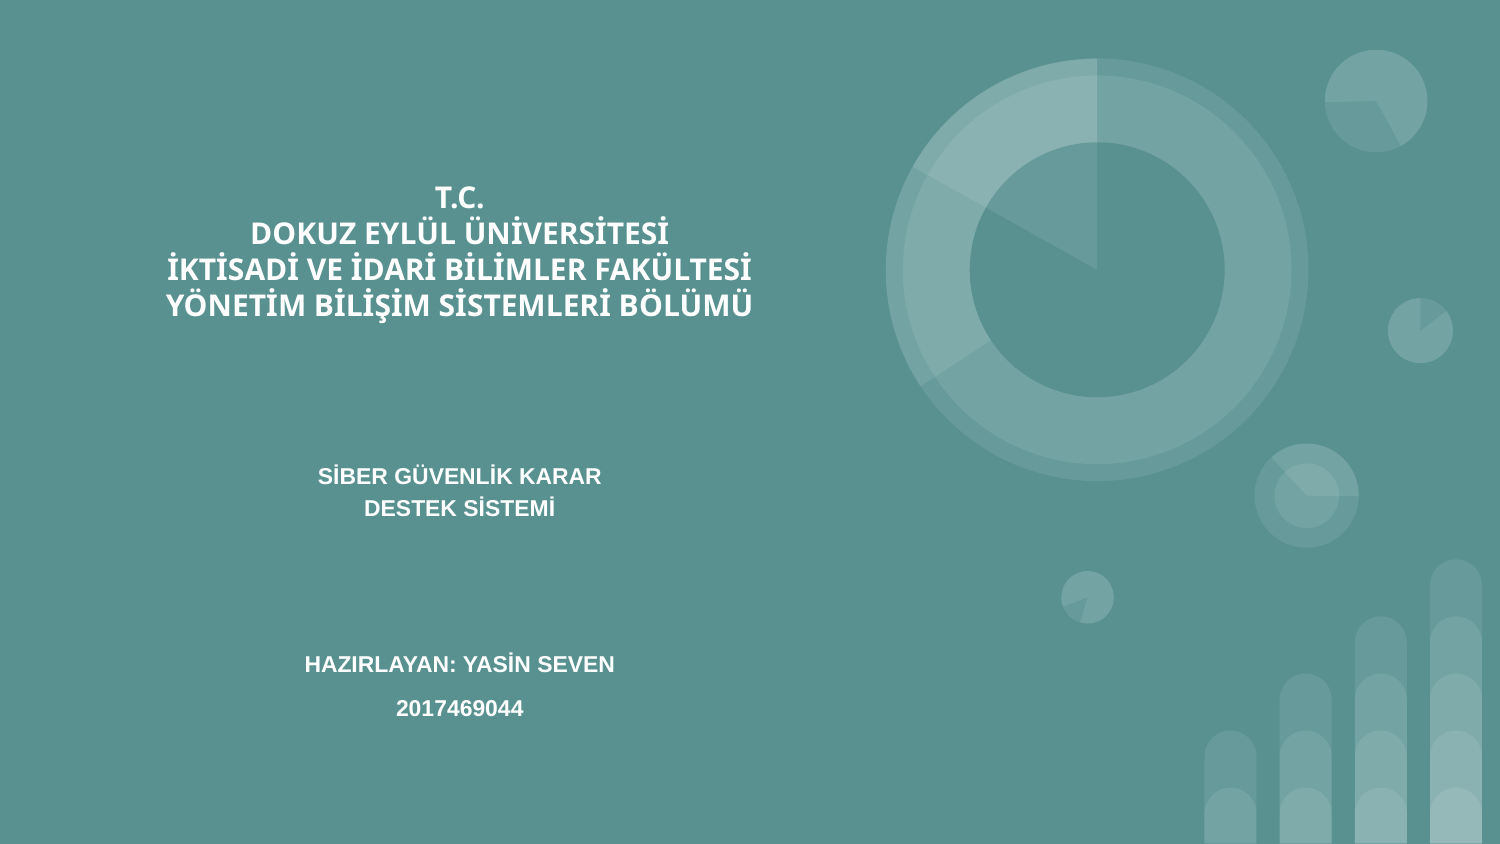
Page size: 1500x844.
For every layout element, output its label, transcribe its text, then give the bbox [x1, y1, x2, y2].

subtitle SİBER GÜVENLİK KARAR DESTEK SİSTEMİ [110, 442, 809, 557]
title T.C. DOKUZ EYLÜL ÜNİVERSİTESİ İKTİSADİ VE İDARİ BİLİMLER FAKÜLTESİ YÖNETİM BİLİŞİM SİSTEMLERİ BÖLÜMÜ [110, 114, 809, 422]
text_box HAZIRLAYAN: YASİN SEVEN 2017469044 [84, 630, 835, 736]
